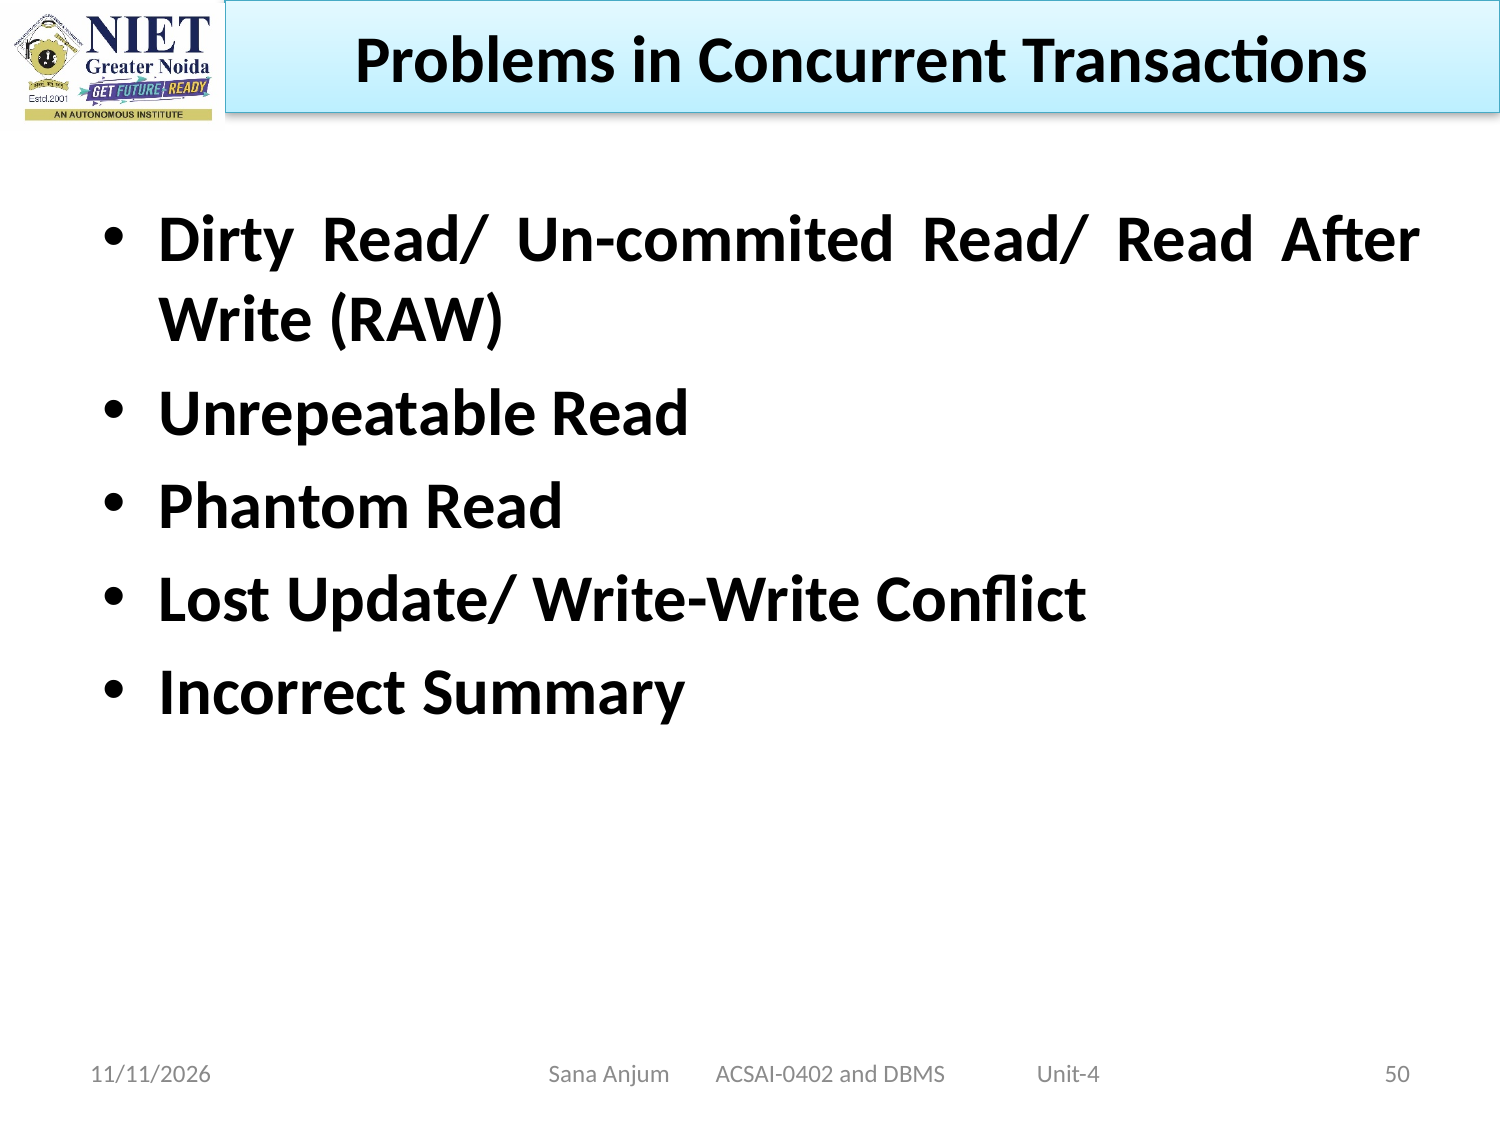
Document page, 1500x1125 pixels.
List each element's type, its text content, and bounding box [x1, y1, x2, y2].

picture [0, 2, 226, 131]
list Dirty Read/ Un-commited Read/ Read After Write (RAW) Unrepeatable Read Phantom Read Lost Update/ Write-Write Conflict Incorrect Summary [87, 187, 1438, 1038]
footer Sana Anjum ACSAI-0402 and DBMS Unit-4 [412, 1042, 1074, 1103]
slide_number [75, 1042, 412, 1103]
slide_number 50 [1074, 1042, 1425, 1103]
text_box Problems in Concurrent Transactions [224, 0, 1500, 113]
